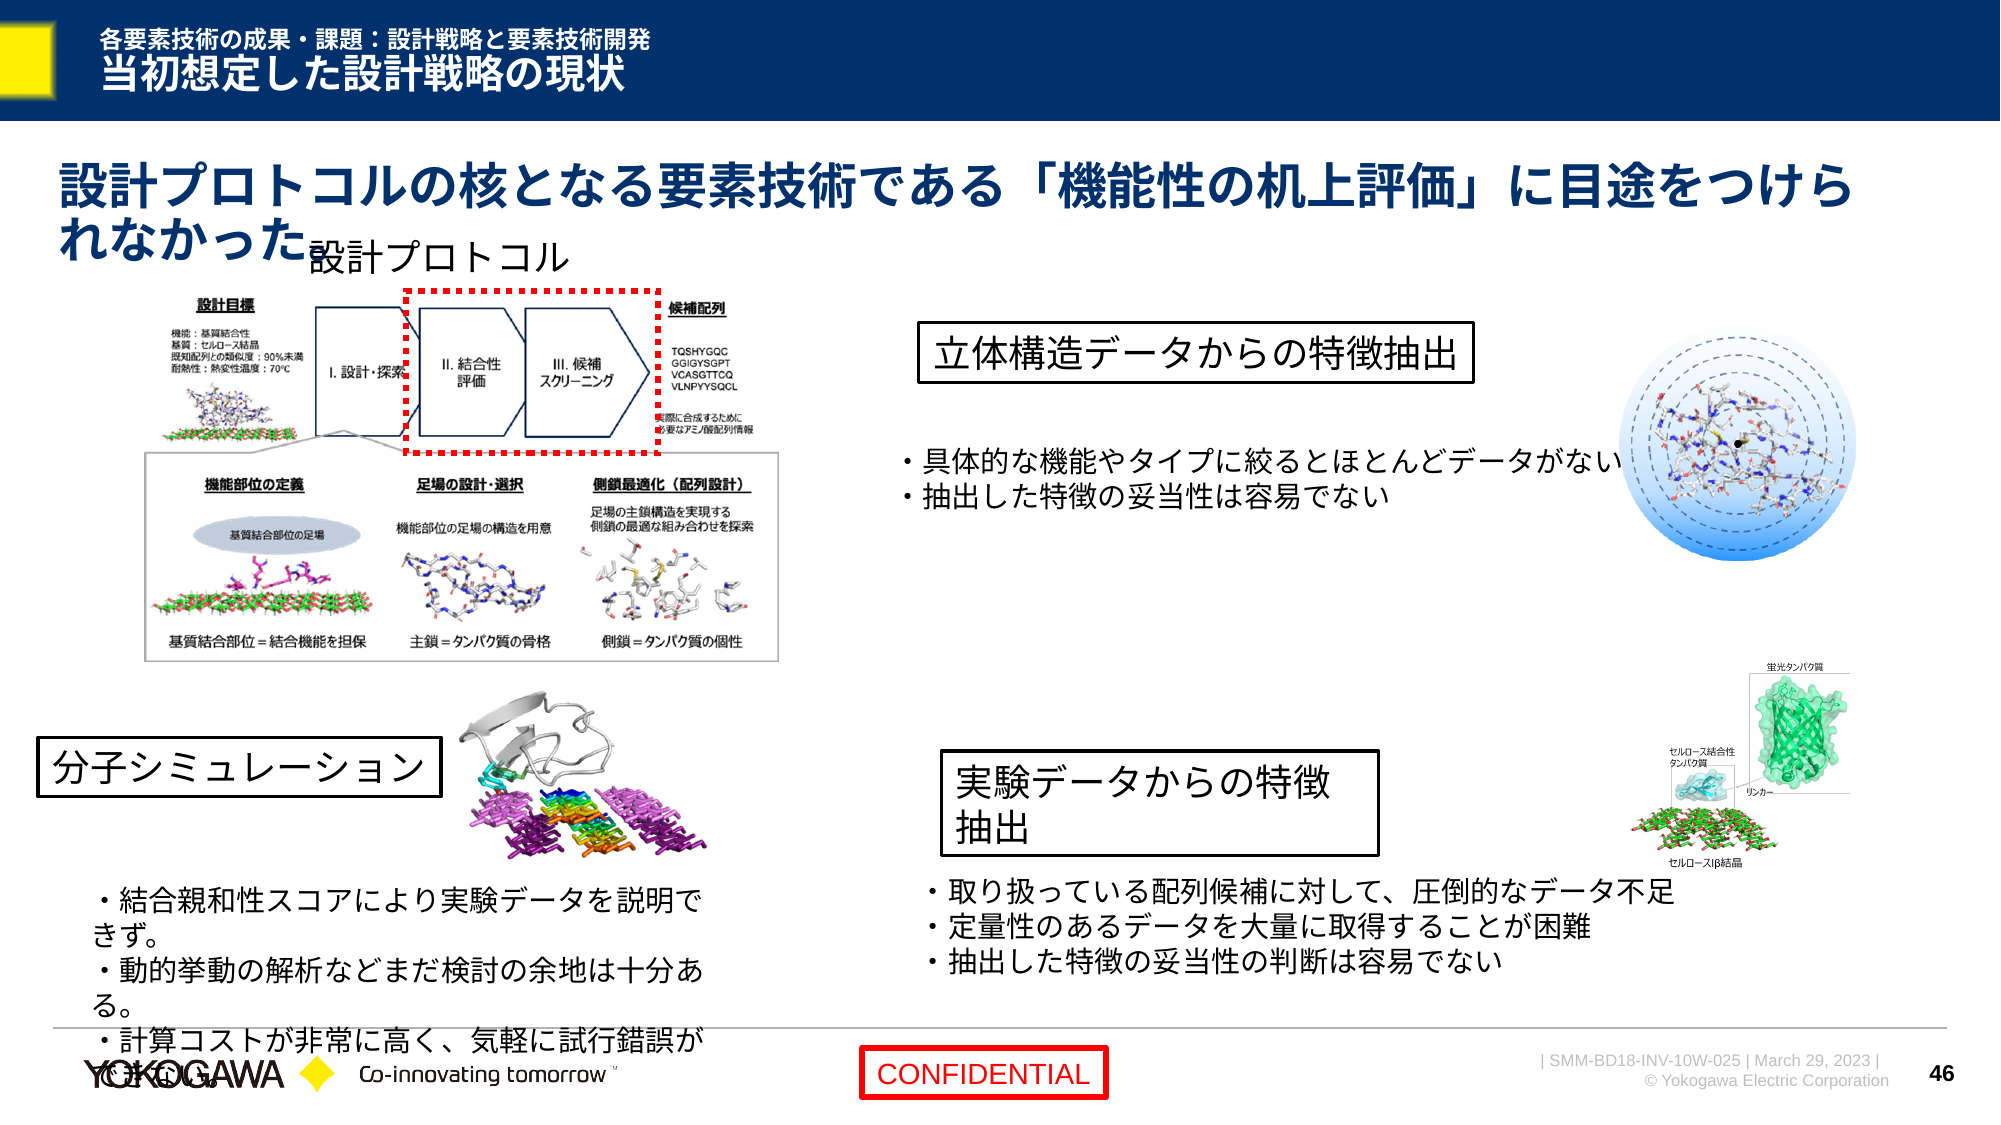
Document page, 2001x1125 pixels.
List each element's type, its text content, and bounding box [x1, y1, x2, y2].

slide_number 46 [1904, 1042, 1970, 1103]
text_box 立体構造データからの特徴抽出 [918, 322, 1474, 383]
list 設計プロトコルの核となる要素技術である「機能性の机上評価」に目途をつけられなかった。 [43, 153, 1905, 224]
picture [0, 6, 69, 115]
text_box 分子シミュレーション [38, 737, 442, 797]
text_box 設計プロトコル [293, 226, 586, 287]
text_box ・結合親和性スコアにより実験データを説明できず。 ・動的挙動の解析などまだ検討の余地は十分ある。 ・計算コストが非常に高く、気軽に試行錯誤ができない。 [75, 875, 738, 1100]
title 各要素技術の成果・課題：設計戦略と要素技術開発 当初想定した設計戦略の現状 [84, 20, 1955, 106]
picture [451, 676, 725, 867]
picture [144, 290, 779, 662]
text_box 実験データからの特徴抽出 [941, 751, 1379, 856]
text_box ・取り扱っている配列候補に対して、圧倒的なデータ不足 ・定量性のあるデータを大量に取得することが困難 ・抽出した特徴の妥当性の判断は容易でない [904, 866, 1691, 986]
text_box ・具体的な機能やタイプに絞るとほとんどデータがない ・抽出した特徴の妥当性は容易でない [878, 436, 1619, 521]
picture [1625, 658, 1850, 876]
picture [1619, 325, 1856, 561]
